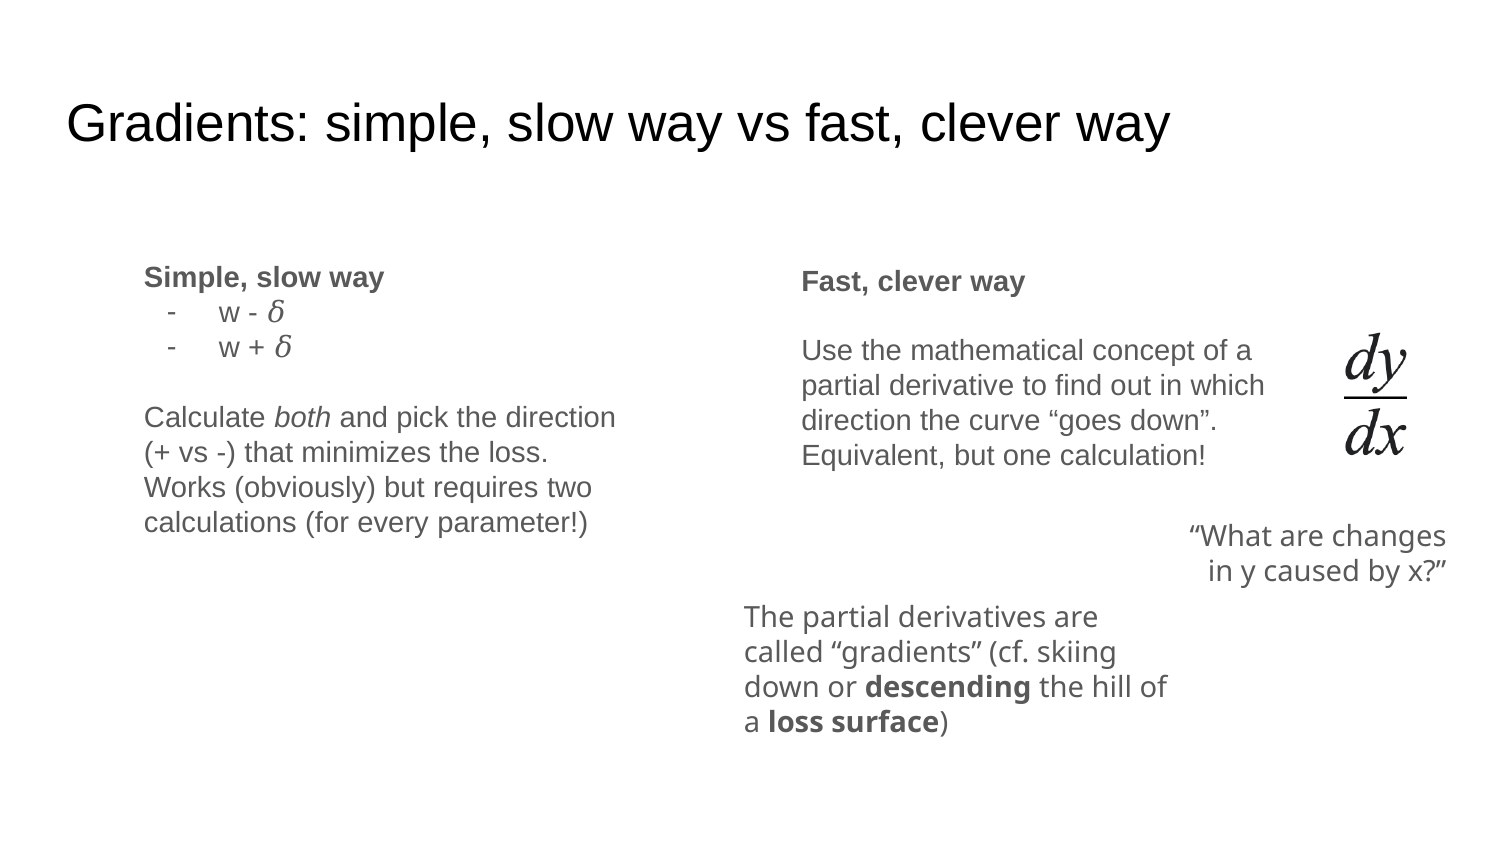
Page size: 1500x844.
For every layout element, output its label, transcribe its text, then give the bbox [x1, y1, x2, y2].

text_box Fast, clever way Use the mathematical concept of a partial derivative to find out in which direction the curve “goes down”. Equivalent, but one calculation! [786, 246, 1301, 583]
title Gradients: simple, slow way vs fast, clever way [51, 72, 1449, 167]
text_box The partial derivatives are called “gradients” (cf. skiing down or descending the hill of a loss surface) [728, 583, 1190, 780]
text_box “What are changes in y caused by x?” [1142, 502, 1462, 597]
picture [1314, 321, 1440, 469]
text_box Simple, slow way w - 𝛿 w + 𝛿 Calculate both and pick the direction (+ vs -) that minimizes the loss. Works (obviously) but requires two calculations (for every parameter!) [129, 243, 643, 594]
